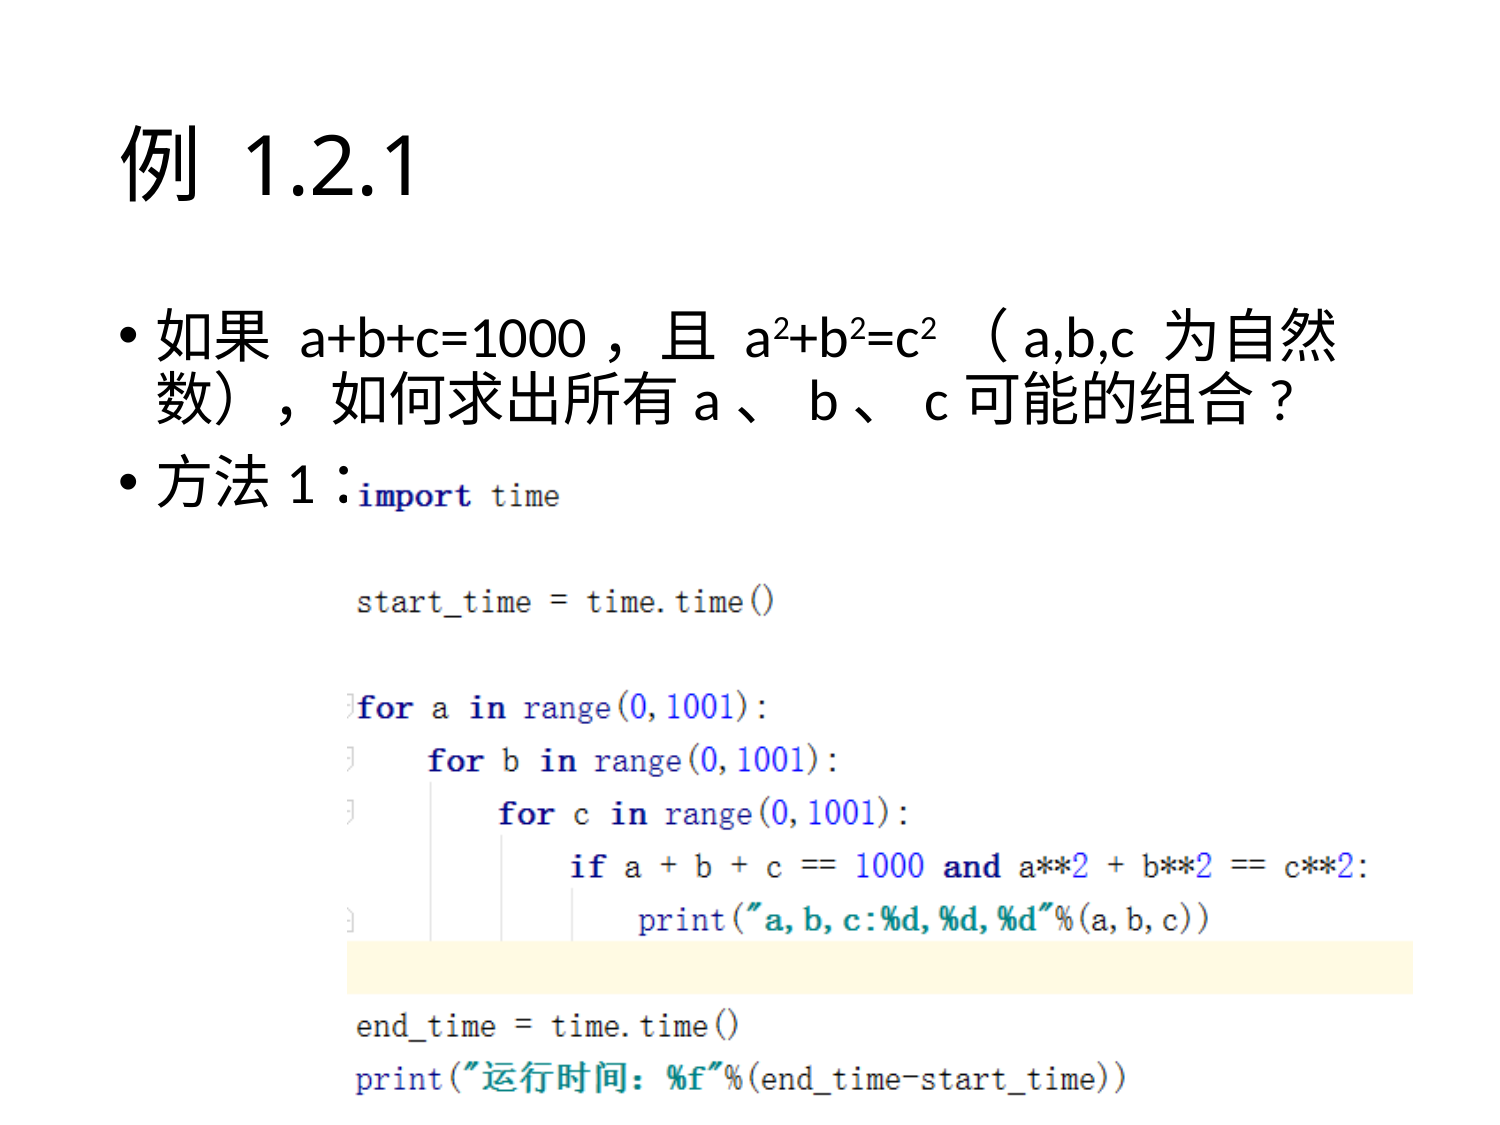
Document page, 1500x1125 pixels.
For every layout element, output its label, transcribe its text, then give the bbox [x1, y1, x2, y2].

picture [347, 480, 1413, 1125]
title 例 1.2.1 [103, 59, 1397, 278]
list 如果 a+b+c=1000，且 a2+b2=c2（a,b,c 为自然数），如何求出所有a、b、c可能的组合? 方法1： [103, 299, 1397, 1014]
